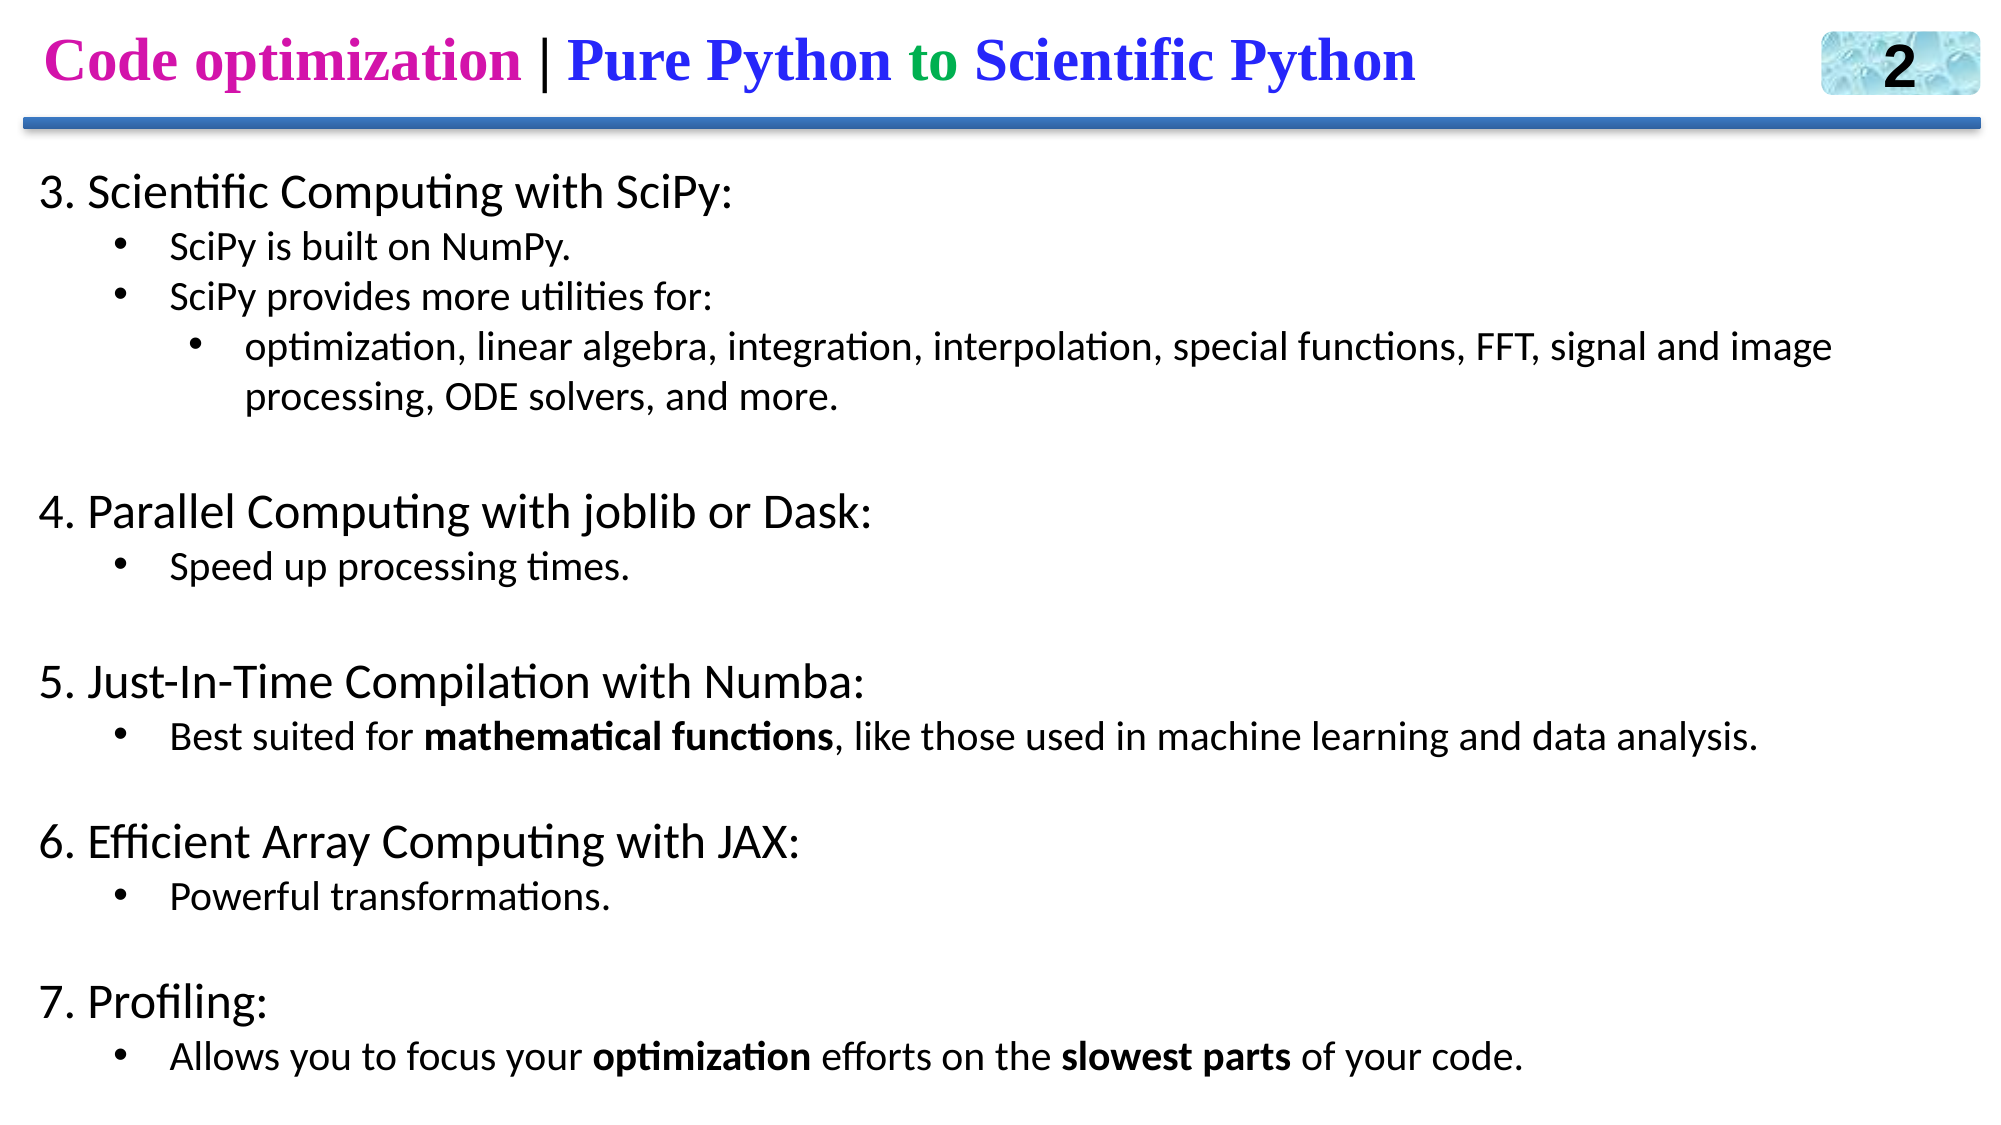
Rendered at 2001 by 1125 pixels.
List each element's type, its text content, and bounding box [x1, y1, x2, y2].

text_box [23, 117, 1981, 129]
text_box 2 [1821, 31, 1981, 95]
text_box 3. Scientific Computing with SciPy: SciPy is built on NumPy. SciPy provides more utilities for: optimization, linear algebra, integration, interpolation, special functions, FFT, signal and image processing, ODE solvers, and more. 4. Parallel Computing with joblib or Dask: Speed up processing times. 5. Just-In-Time Compilation with Numba: Best suited for mathematical functions, like those used in machine learning and data analysis. 6. Efficient Array Computing with JAX: Powerful transformations. 7. Profiling: Allows you to focus your optimization efforts on the slowest parts of your code. [23, 151, 1981, 1087]
title Code optimization | Pure Python to Scientific Python [23, 19, 1440, 104]
